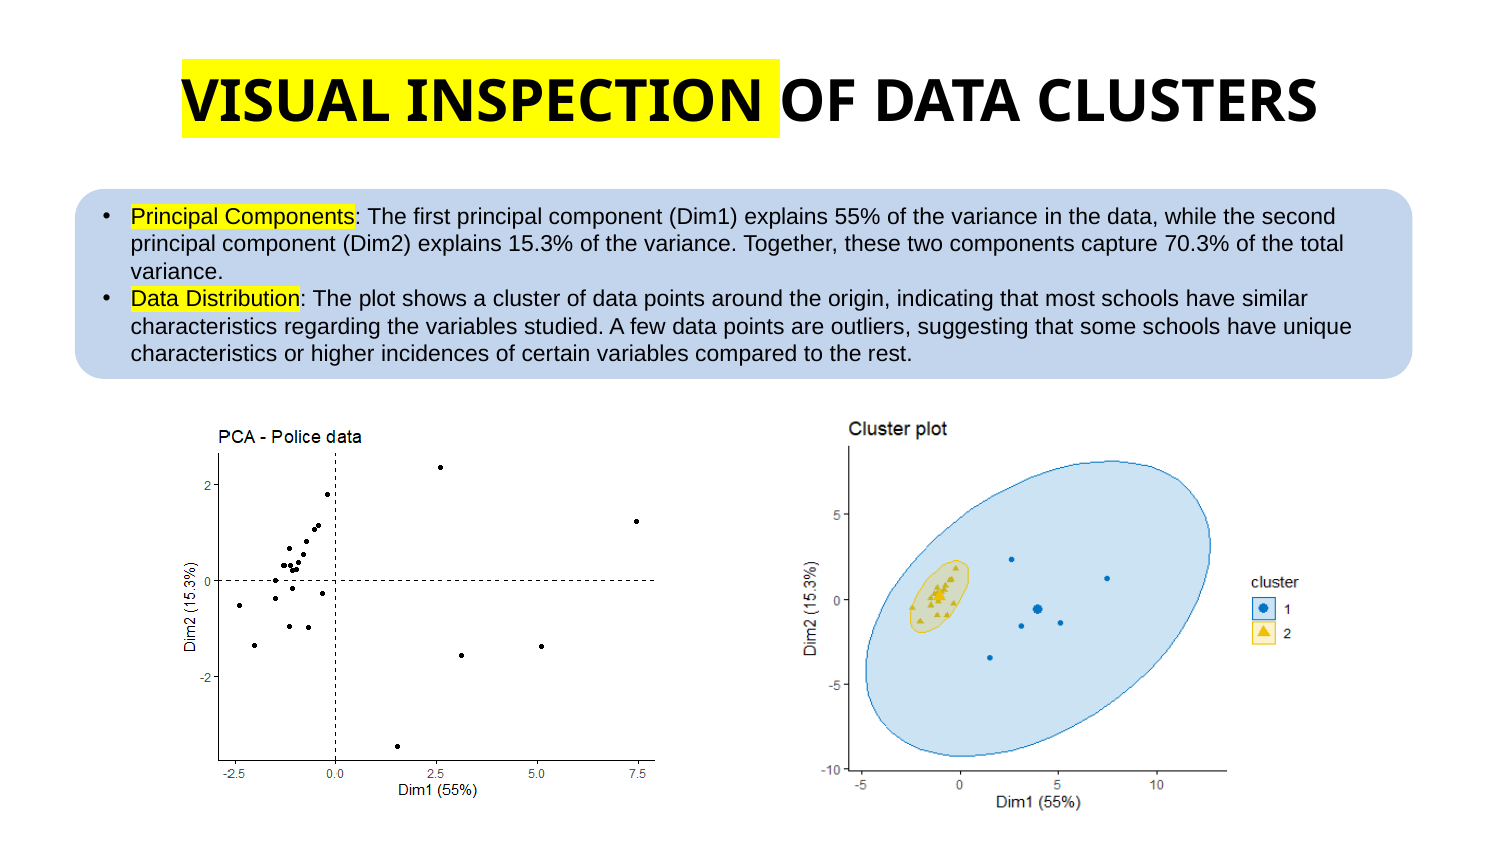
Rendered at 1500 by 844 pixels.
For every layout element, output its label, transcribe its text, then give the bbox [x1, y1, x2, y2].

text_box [72, 188, 1426, 380]
title VISUAL INSPECTION OF DATA CLUSTERS [75, 67, 1425, 129]
picture [794, 411, 1315, 818]
picture [174, 421, 664, 804]
